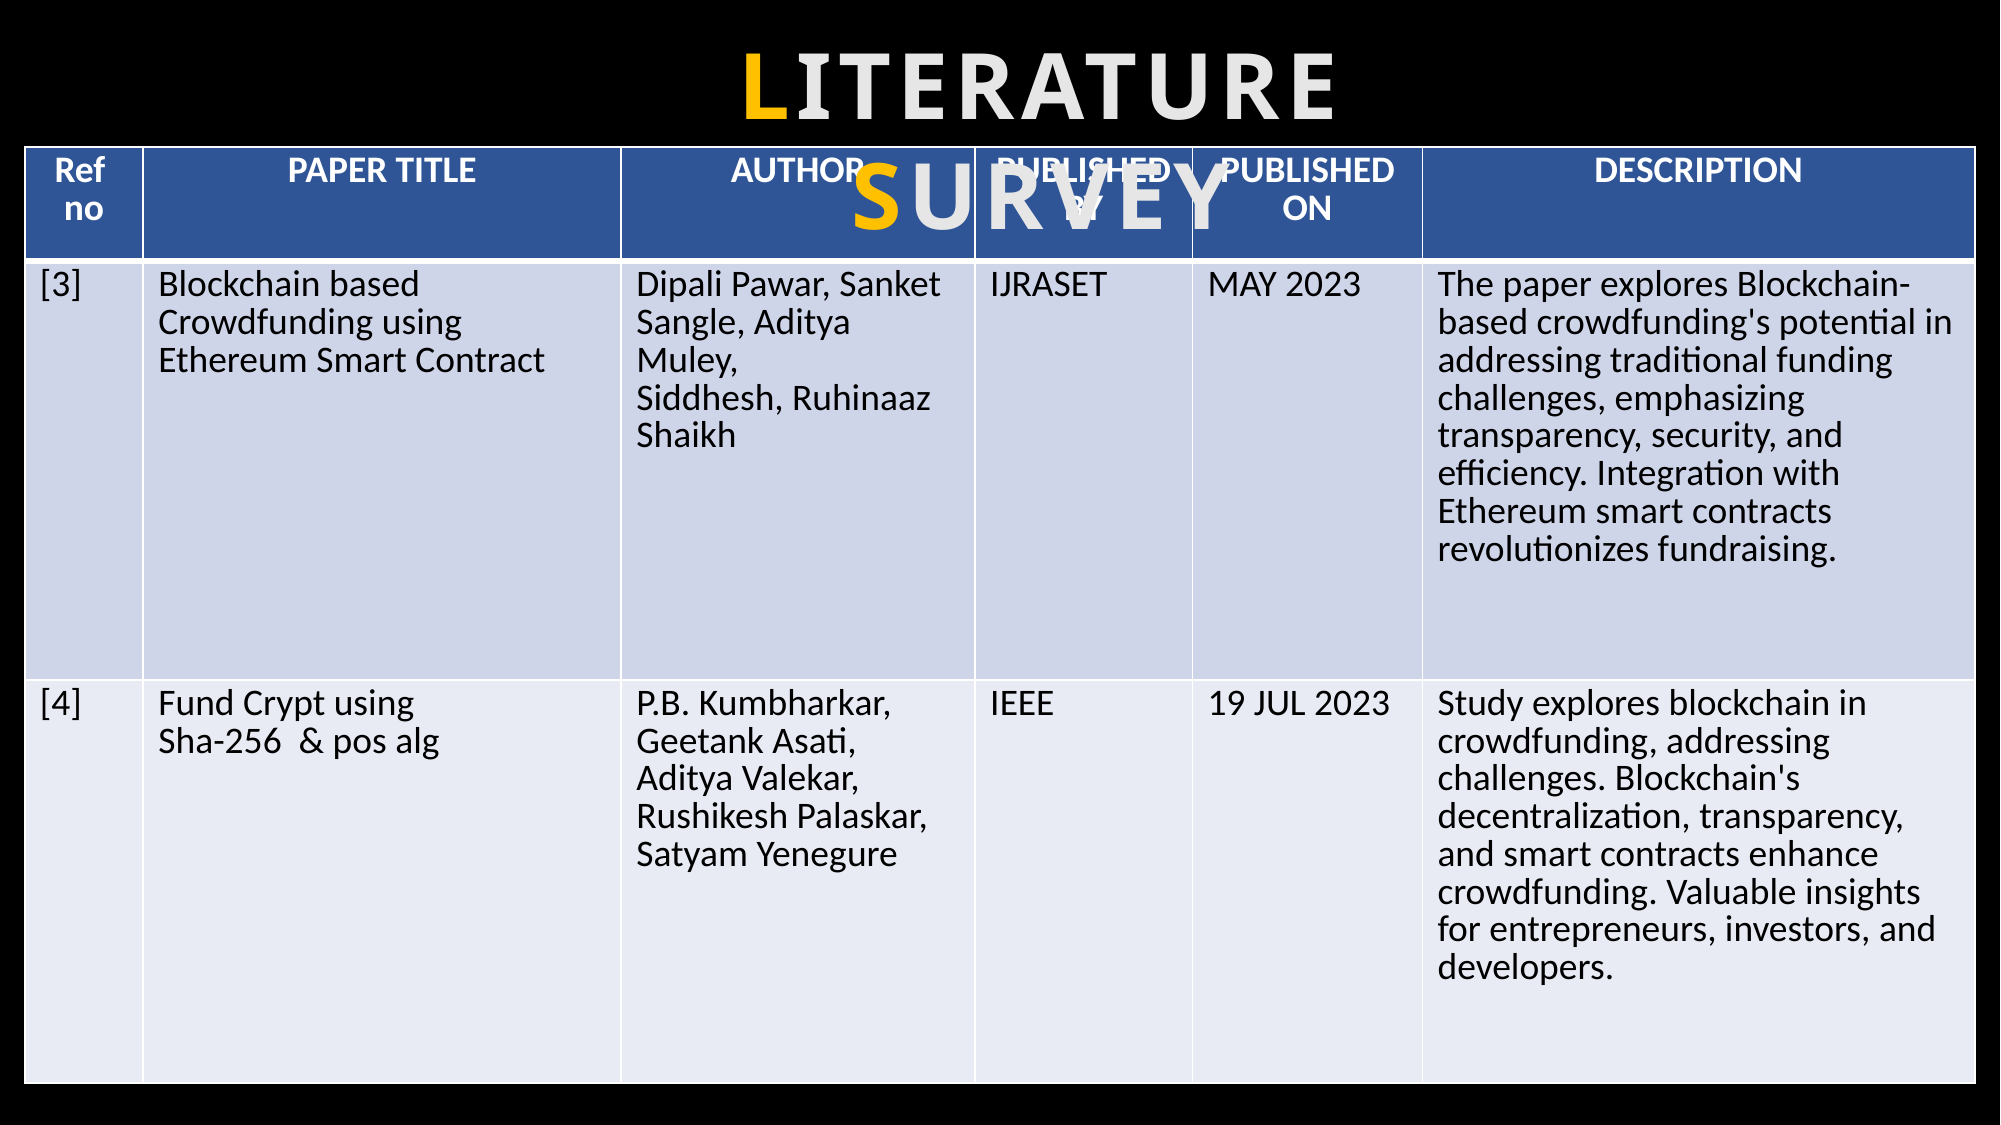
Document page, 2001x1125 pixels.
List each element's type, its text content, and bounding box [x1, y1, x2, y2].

table_header Ref no [26, 148, 142, 258]
table_cell Blockchain based Crowdfunding using Ethereum Smart Contract [144, 264, 620, 679]
table_cell IJRASET [976, 264, 1192, 679]
table_cell Study explores blockchain in crowdfunding, addressing challenges. Blockchain's decentralization, transparency, and smart contracts enhance crowdfunding. Valuable insights for entrepreneurs, investors, and developers. [1423, 681, 1974, 1082]
table_cell 19 JUL 2023 [1193, 681, 1422, 1082]
table_cell Fund Crypt using Sha-256 & pos alg [144, 681, 620, 1082]
text_box LITERATURE SURVEY [624, 20, 1459, 256]
table_cell [3] [26, 264, 142, 679]
table_cell IEEE [976, 681, 1192, 1082]
table_cell [4] [26, 681, 142, 1082]
table_cell Dipali Pawar, Sanket Sangle, Aditya Muley, Siddhesh, Ruhinaaz Shaikh [622, 264, 974, 679]
table_header PAPER TITLE [144, 148, 620, 258]
table_cell P.B. Kumbharkar, Geetank Asati, Aditya Valekar, Rushikesh Palaskar, Satyam Yenegure [622, 681, 974, 1082]
table_cell The paper explores Blockchain-based crowdfunding's potential in addressing traditional funding challenges, emphasizing transparency, security, and efficiency. Integration with Ethereum smart contracts revolutionizes fundraising. [1423, 264, 1974, 679]
table_cell MAY 2023 [1193, 264, 1422, 679]
table_header DESCRIPTION [1423, 148, 1974, 258]
